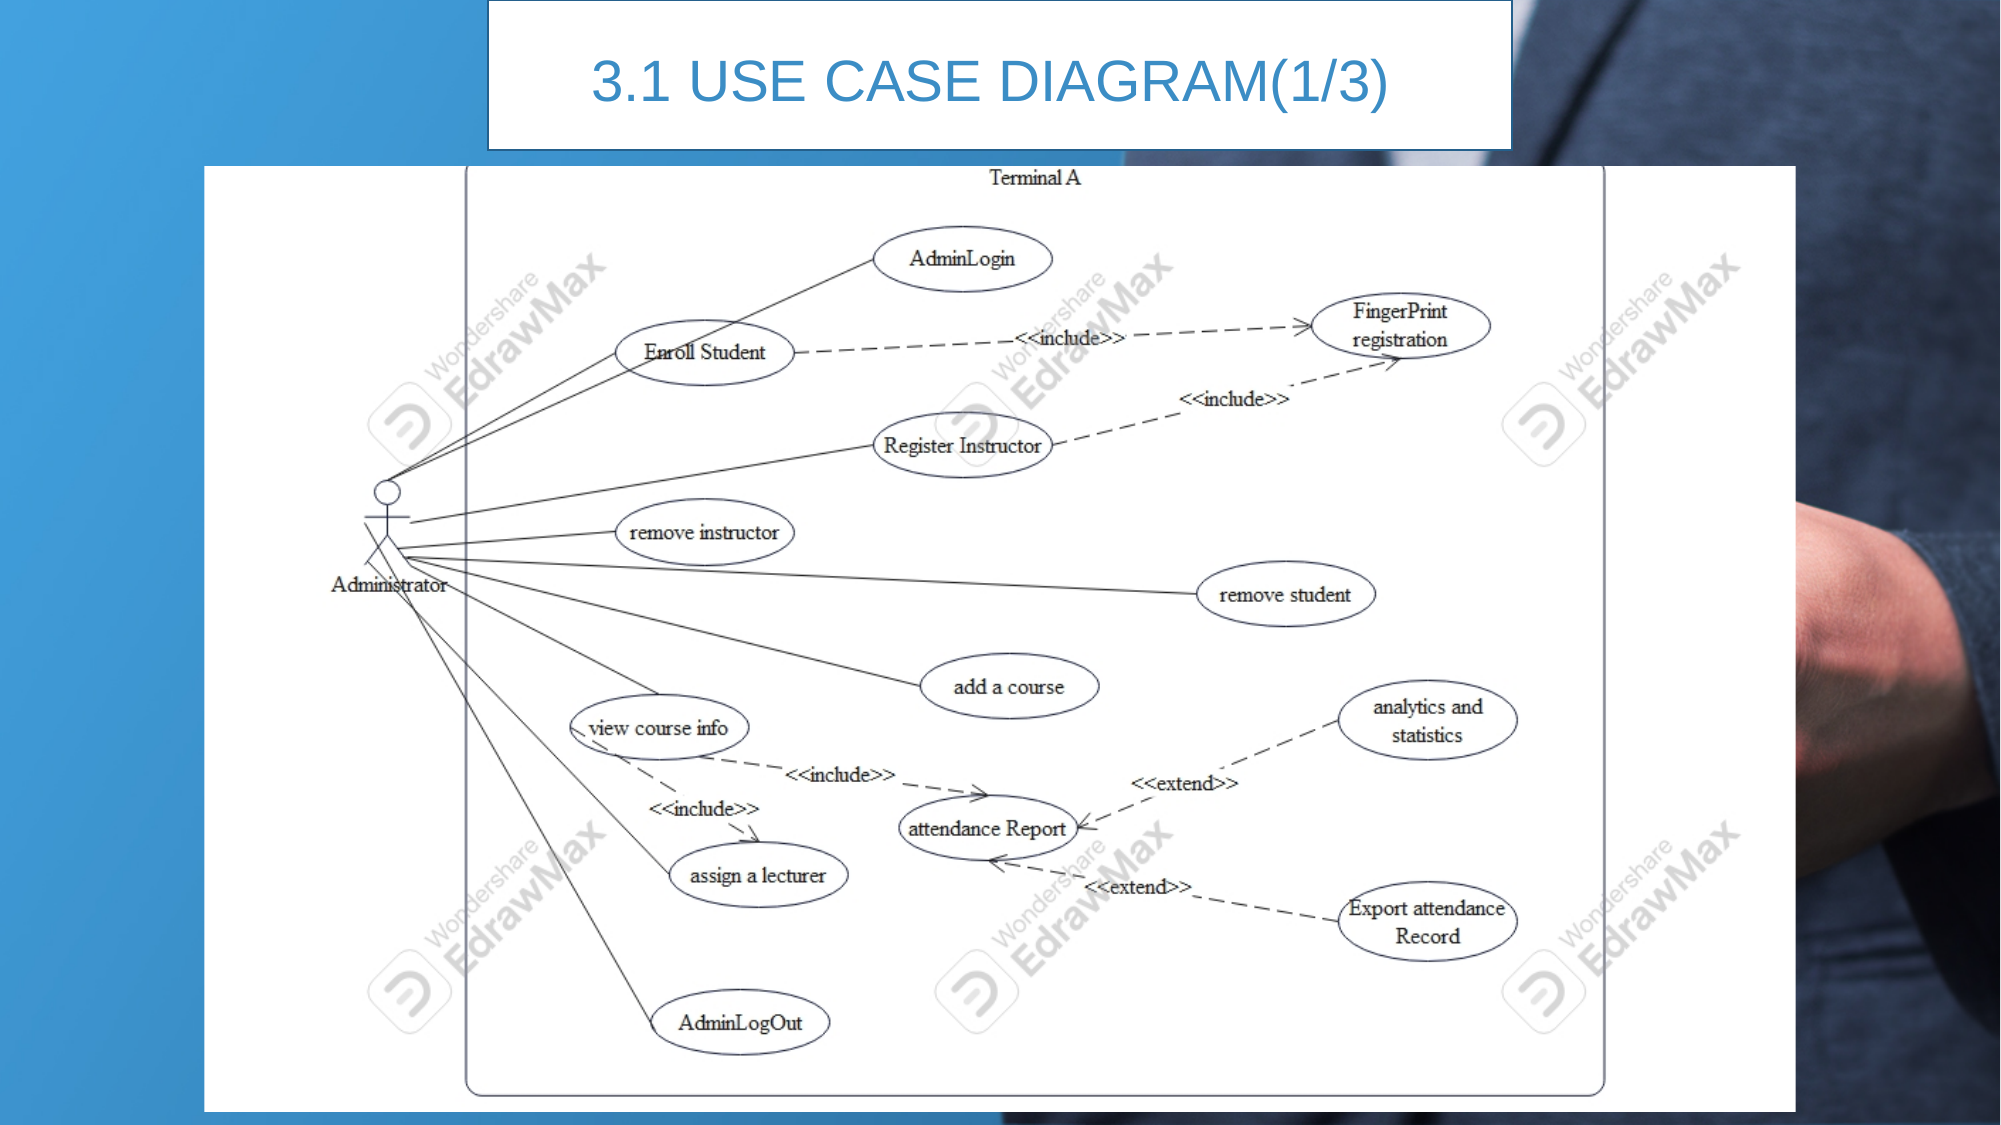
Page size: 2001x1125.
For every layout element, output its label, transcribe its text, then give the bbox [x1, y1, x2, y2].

text_box 3.1 USE CASE DIAGRAM(1/3) [487, 0, 1513, 151]
picture [0, 0, 2001, 1125]
